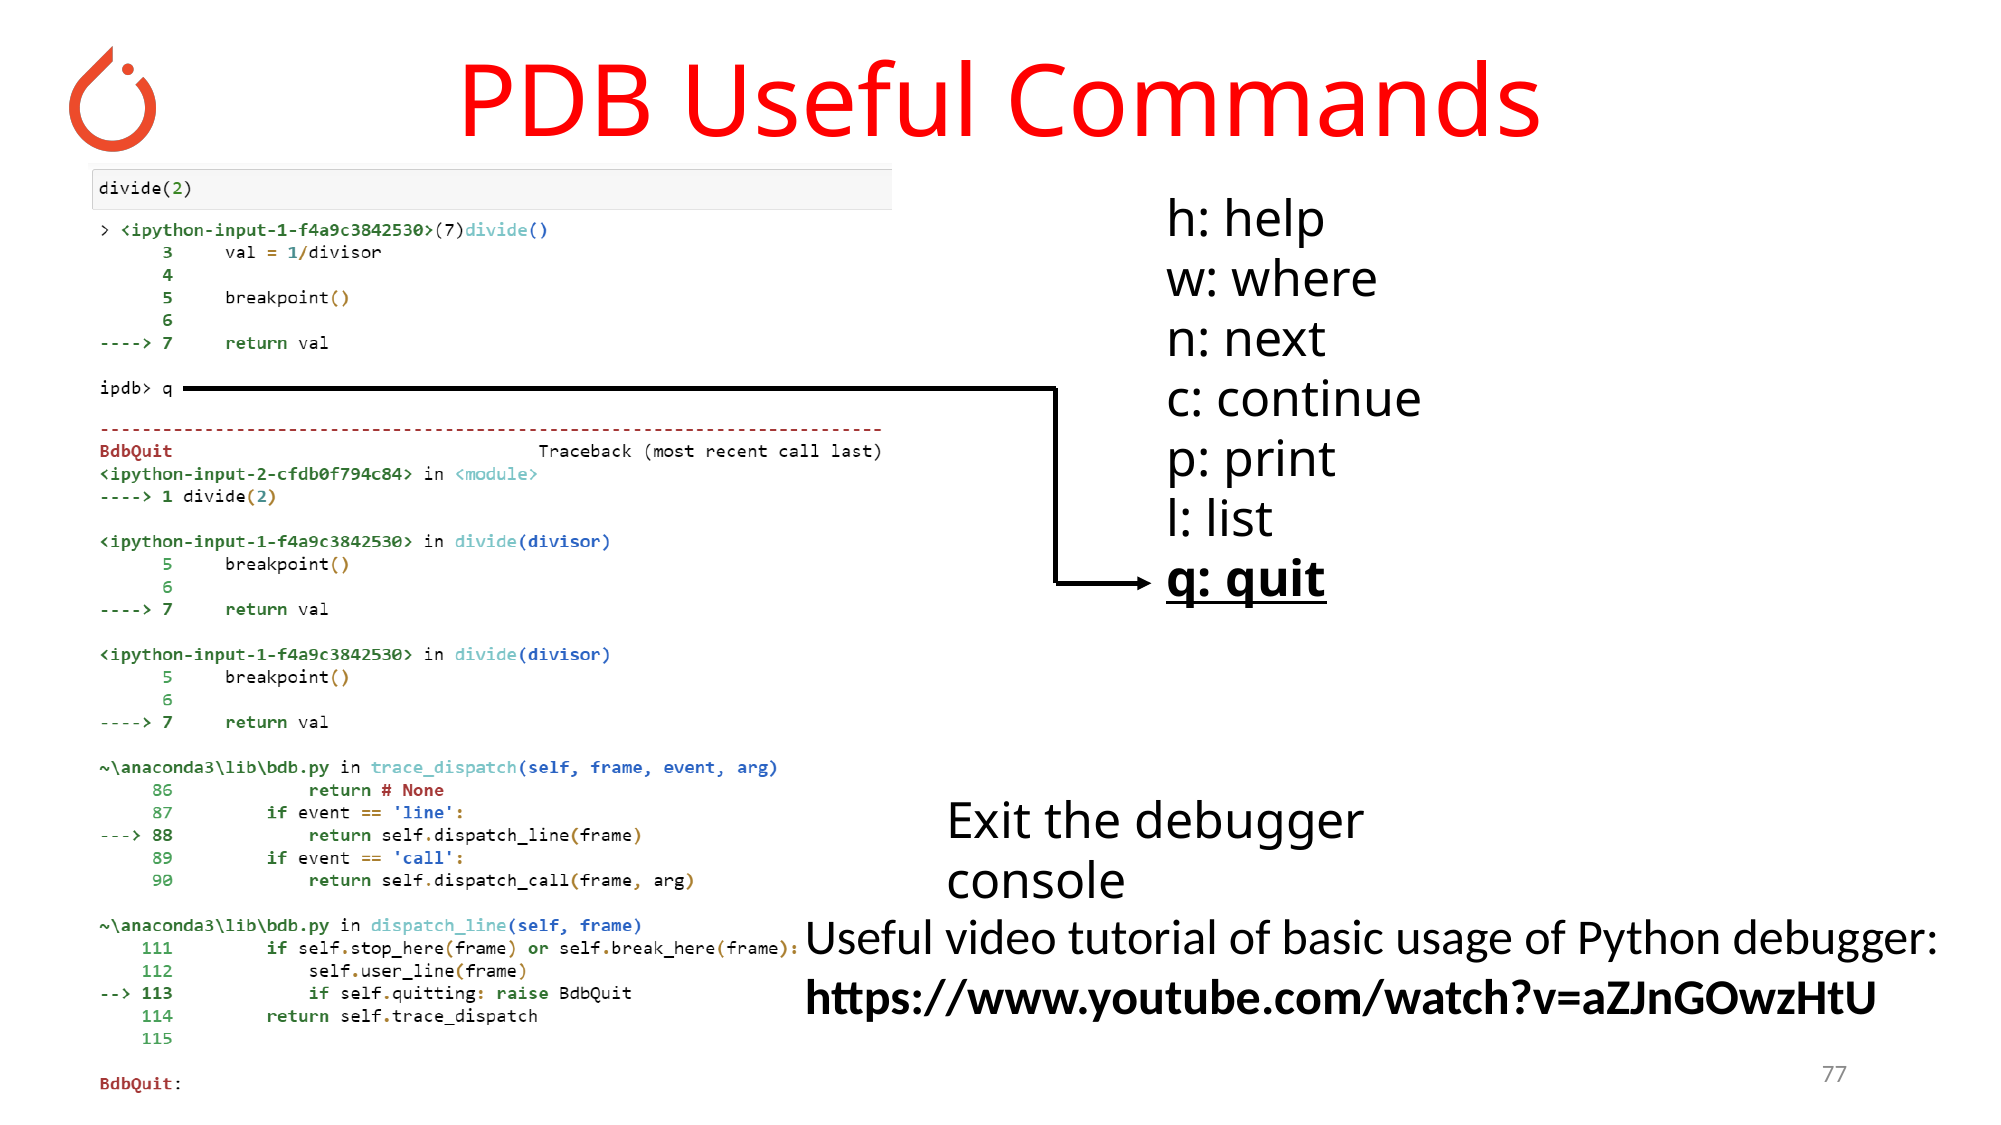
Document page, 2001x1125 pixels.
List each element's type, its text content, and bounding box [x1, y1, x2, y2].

picture [88, 163, 892, 1100]
text_box h: help w: where n: next c: continue p: print l: list q: quit [1151, 179, 1789, 615]
picture [69, 46, 156, 152]
slide_number 77 [1412, 1042, 1863, 1103]
text_box PDB Useful Commands [14, 7, 1985, 166]
text_box Useful video tutorial of basic usage of Python debugger: https://www.youtube.com/watch?v=aZJnGOwzHtU [892, 897, 1974, 1033]
text_box Exit the debugger console [931, 781, 1493, 897]
